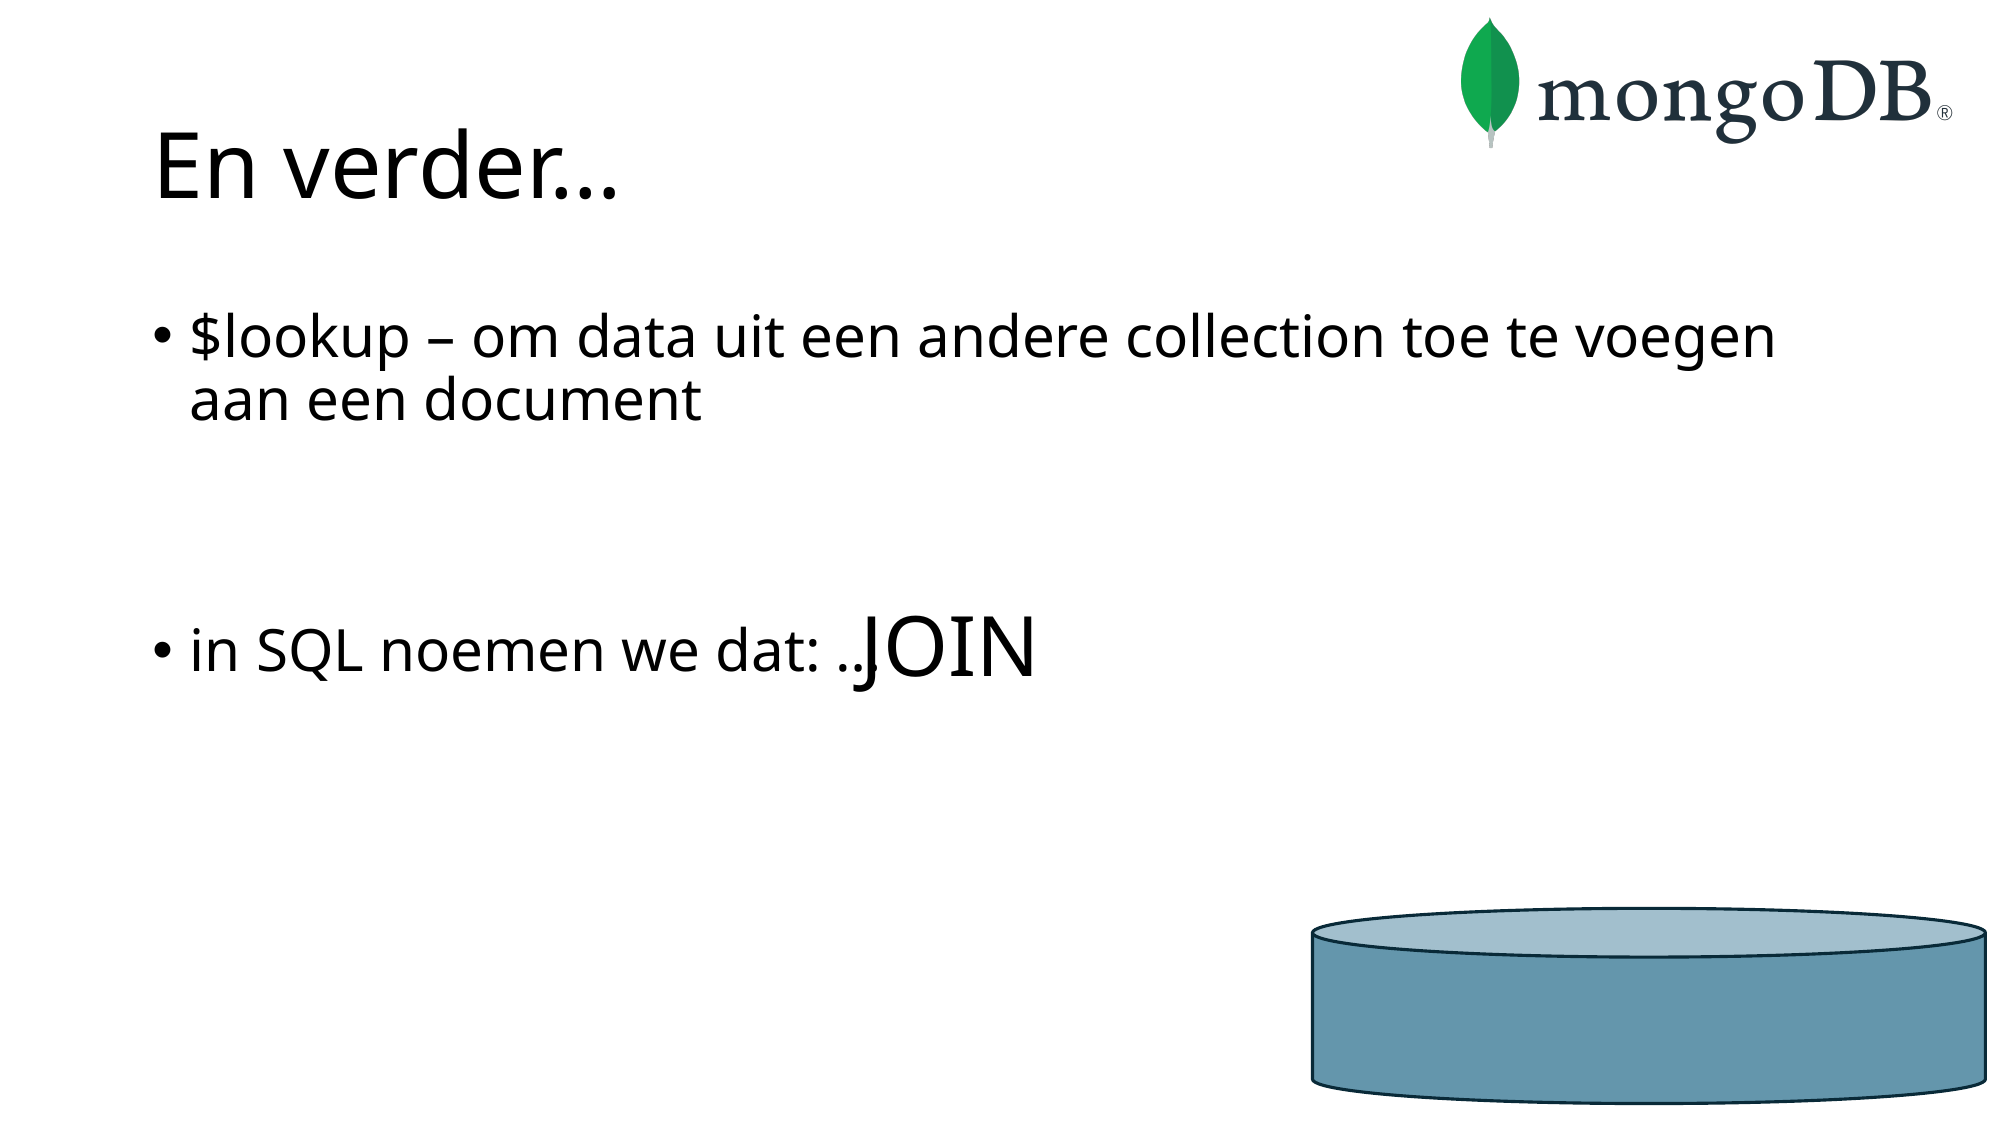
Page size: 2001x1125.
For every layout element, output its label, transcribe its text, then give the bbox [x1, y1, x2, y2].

title En verder… [137, 59, 1863, 278]
list $lookup – om data uit een andere collection toe te voegen aan een document in SQL noemen we dat: … [137, 299, 1863, 1014]
text_box JOIN [846, 585, 1055, 701]
picture [1458, 15, 1956, 150]
text_box [1310, 906, 1987, 1106]
